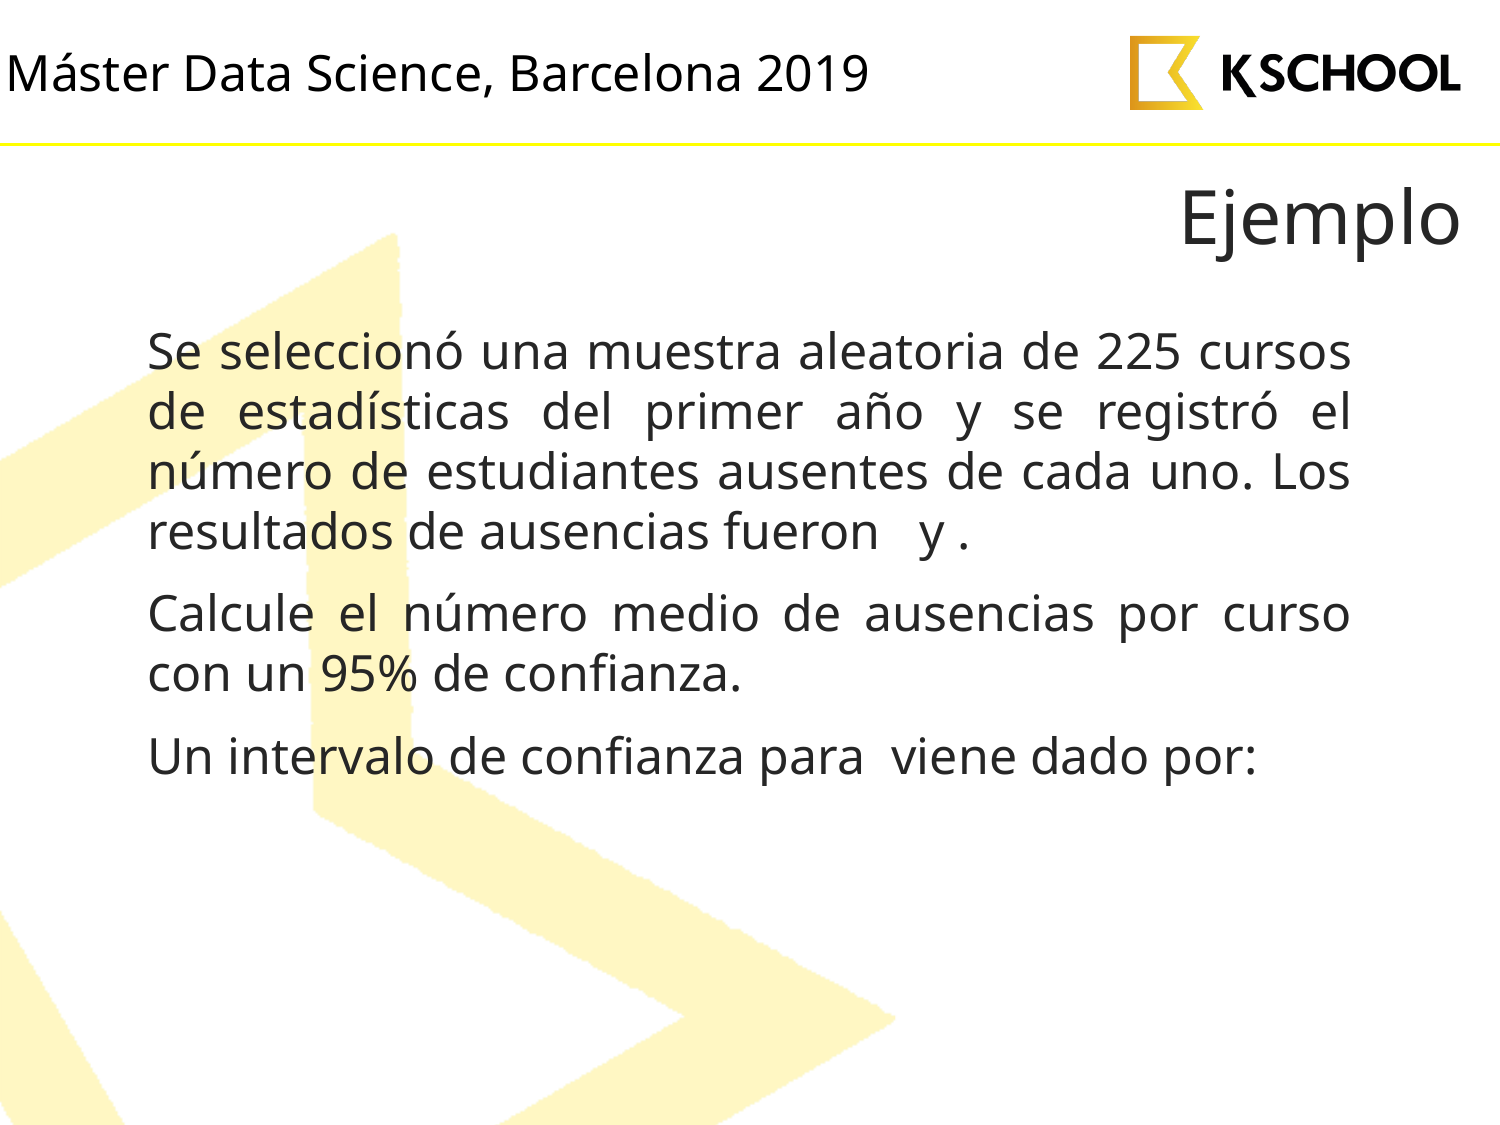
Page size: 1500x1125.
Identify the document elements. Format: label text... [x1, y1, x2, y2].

picture [912, 465, 919, 474]
picture [0, 188, 919, 1125]
title Ejemplo [265, 162, 1478, 283]
picture [1121, 23, 1473, 120]
picture [901, 405, 917, 426]
